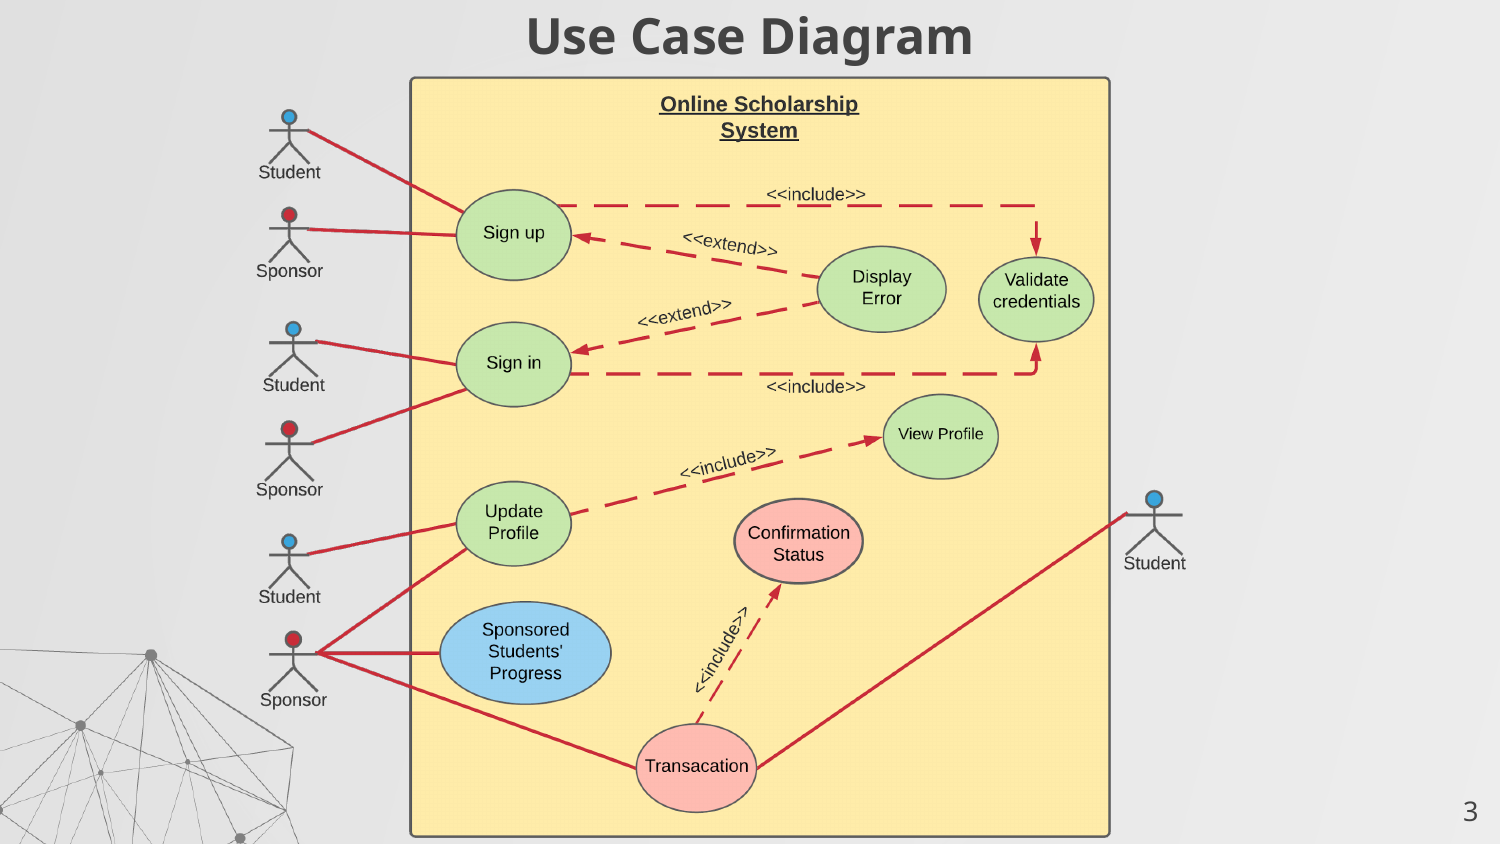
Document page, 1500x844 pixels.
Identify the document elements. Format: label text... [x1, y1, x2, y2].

picture [0, 45, 1500, 844]
title Use Case Diagram [0, 0, 1500, 109]
slide_number 3 [1403, 779, 1494, 844]
